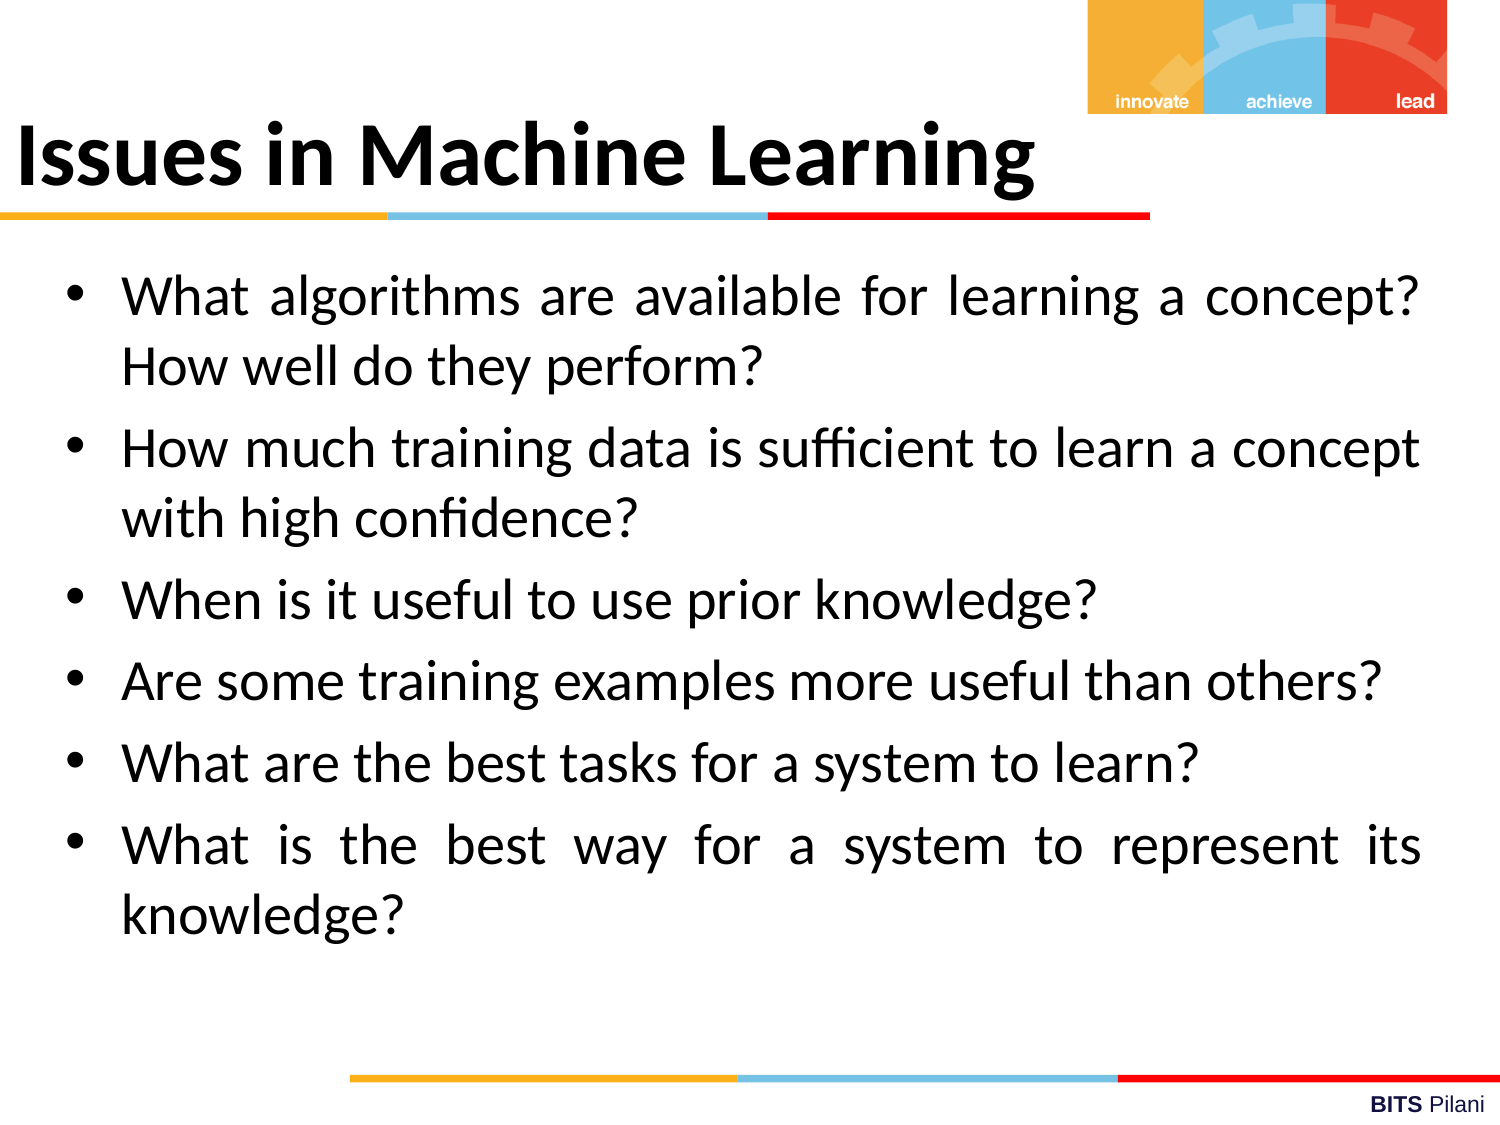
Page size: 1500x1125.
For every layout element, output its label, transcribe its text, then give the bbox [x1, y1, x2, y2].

list What algorithms are available for learning a concept? How well do they perform? How much training data is sufficient to learn a concept with high confidence? When is it useful to use prior knowledge? Are some training examples more useful than others? What are the best tasks for a system to learn? What is the best way for a system to represent its knowledge? [50, 249, 1438, 1038]
title Issues in Machine Learning [0, 87, 1500, 211]
picture [1087, 0, 1448, 87]
